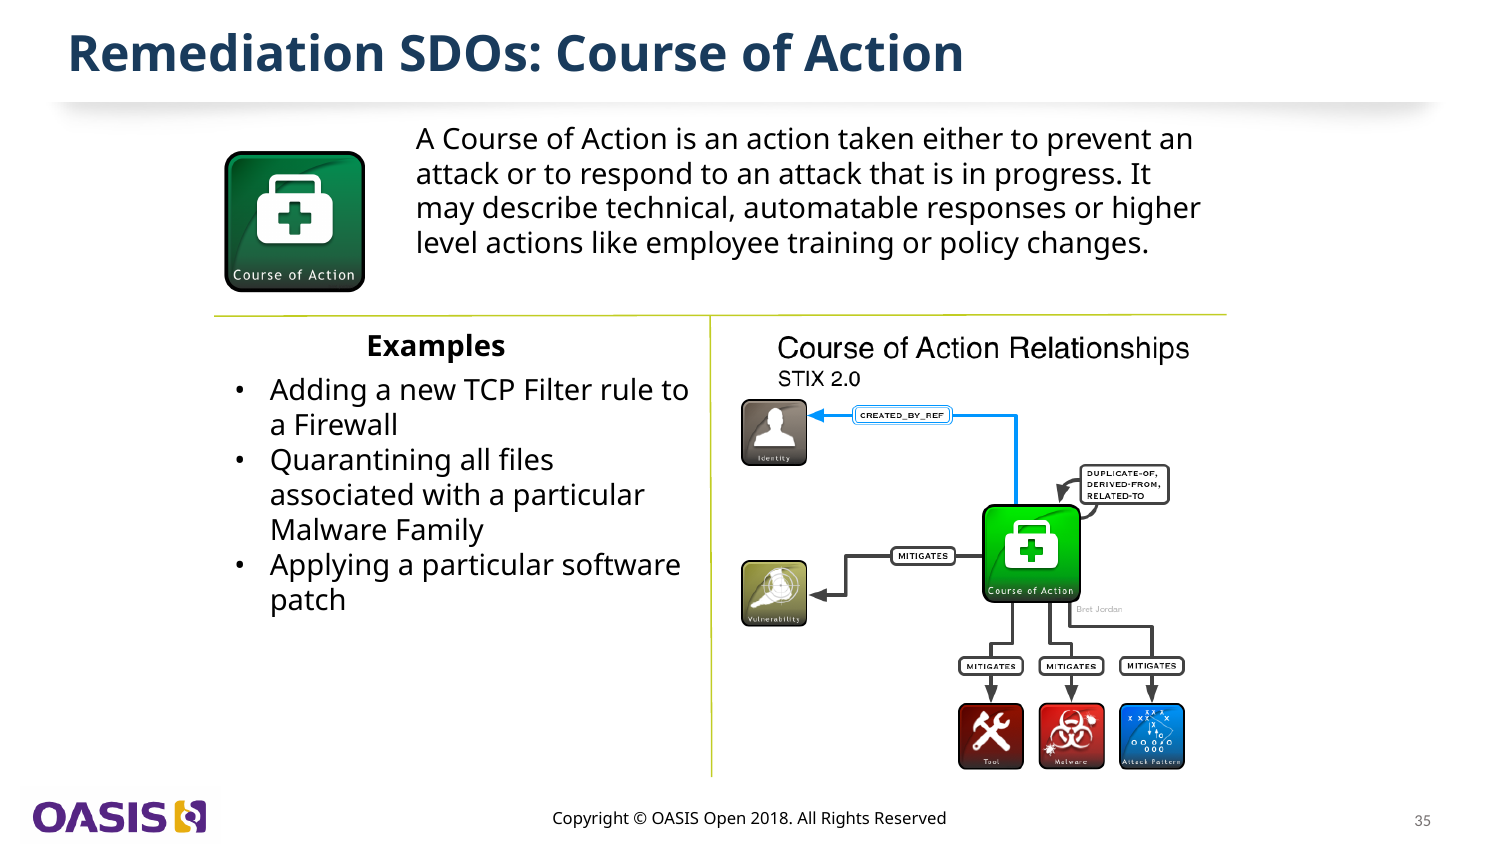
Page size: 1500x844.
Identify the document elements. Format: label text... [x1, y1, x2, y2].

text_box A Course of Action is an action taken either to prevent an attack or to respond to an attack that is in progress. It may describe technical, automatable responses or higher level actions like employee training or policy changes. [404, 114, 1227, 278]
picture [20, 786, 221, 844]
text_box Adding a new TCP Filter rule to a Firewall Quarantining all files associated with a particular Malware Family Applying a particular software patch [223, 365, 702, 529]
title Remediation SDOs: Course of Action [56, 8, 1433, 103]
text_box Examples [355, 326, 570, 363]
picture [739, 323, 1196, 770]
picture [223, 150, 366, 293]
